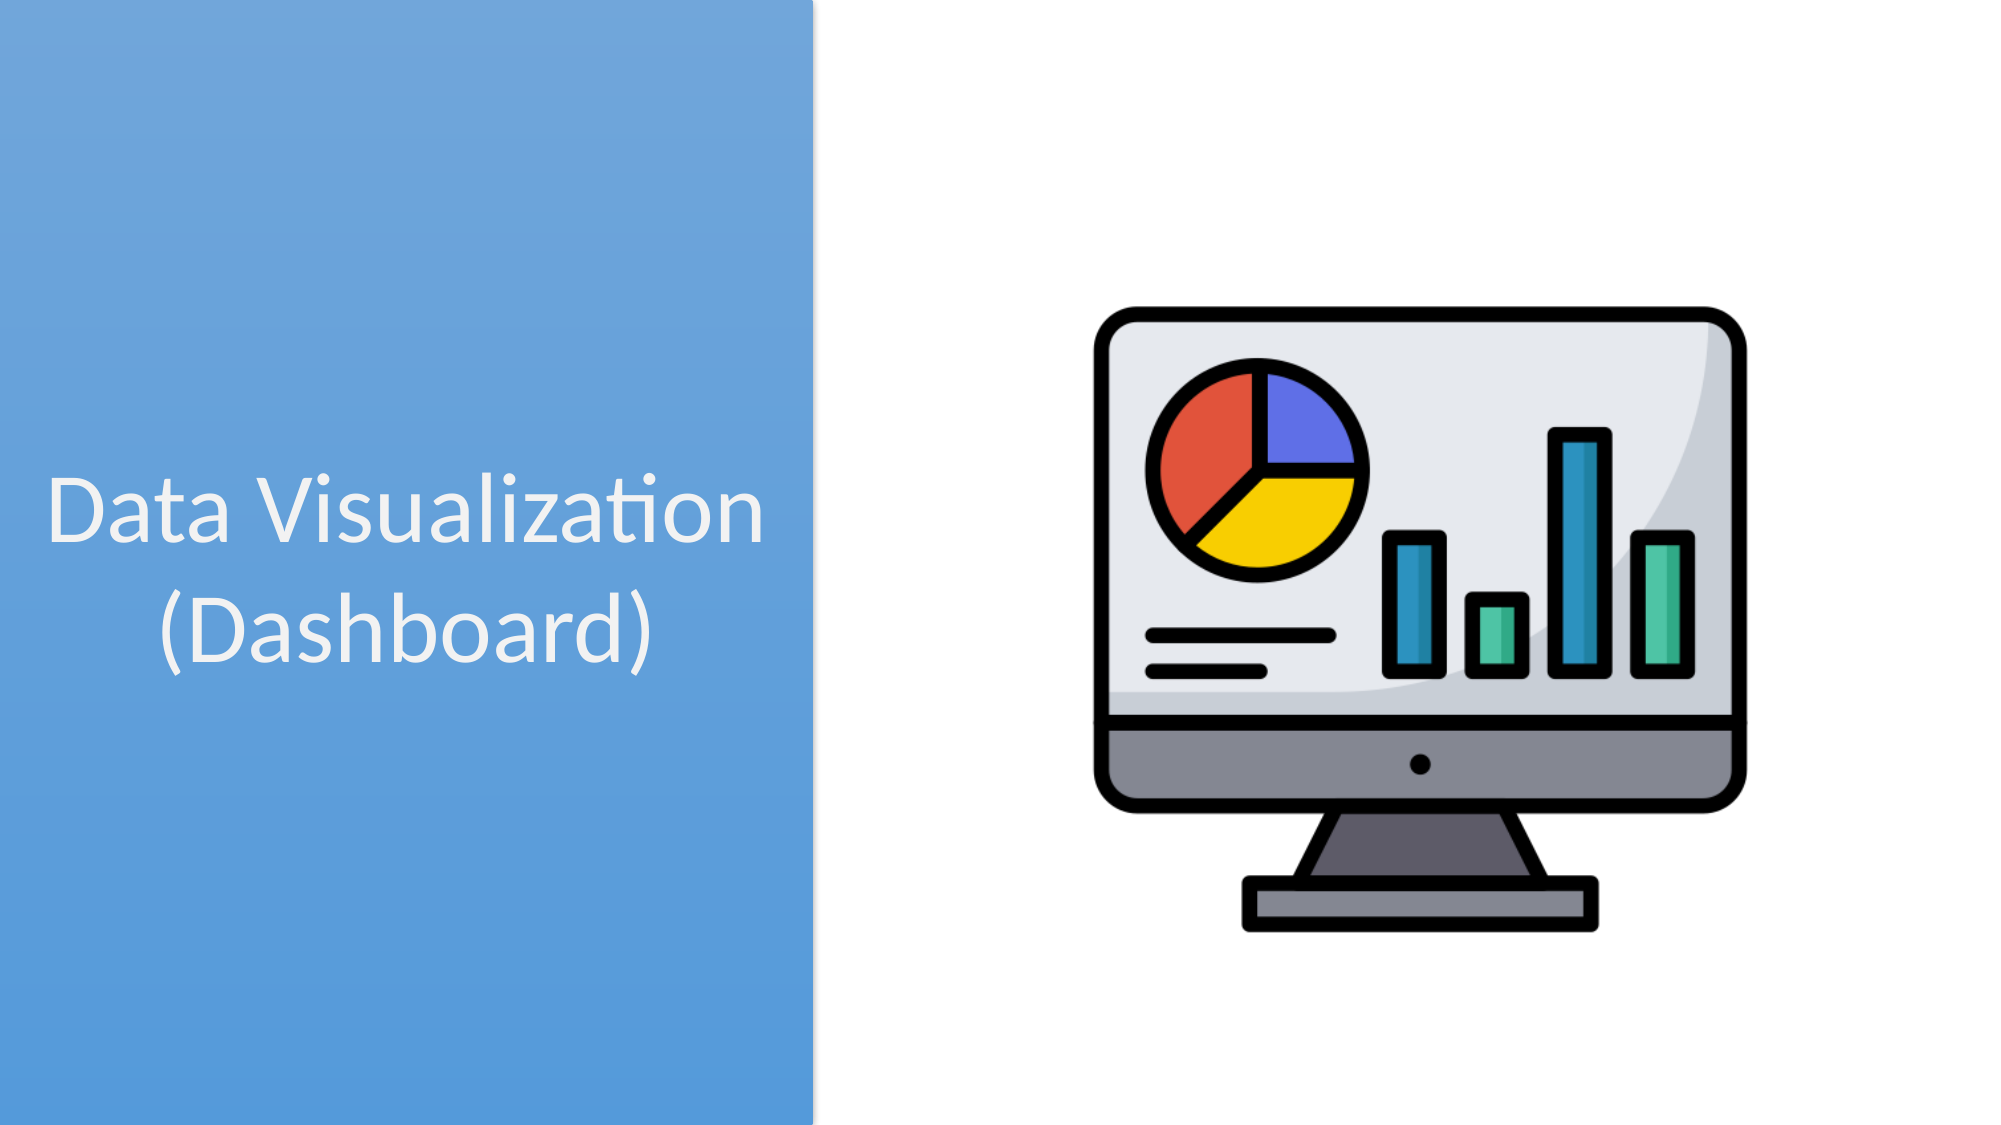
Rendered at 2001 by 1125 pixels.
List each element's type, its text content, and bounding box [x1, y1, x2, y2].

picture [1081, 280, 1760, 959]
text_box Data Visualization (Dashboard) [0, 0, 813, 1125]
